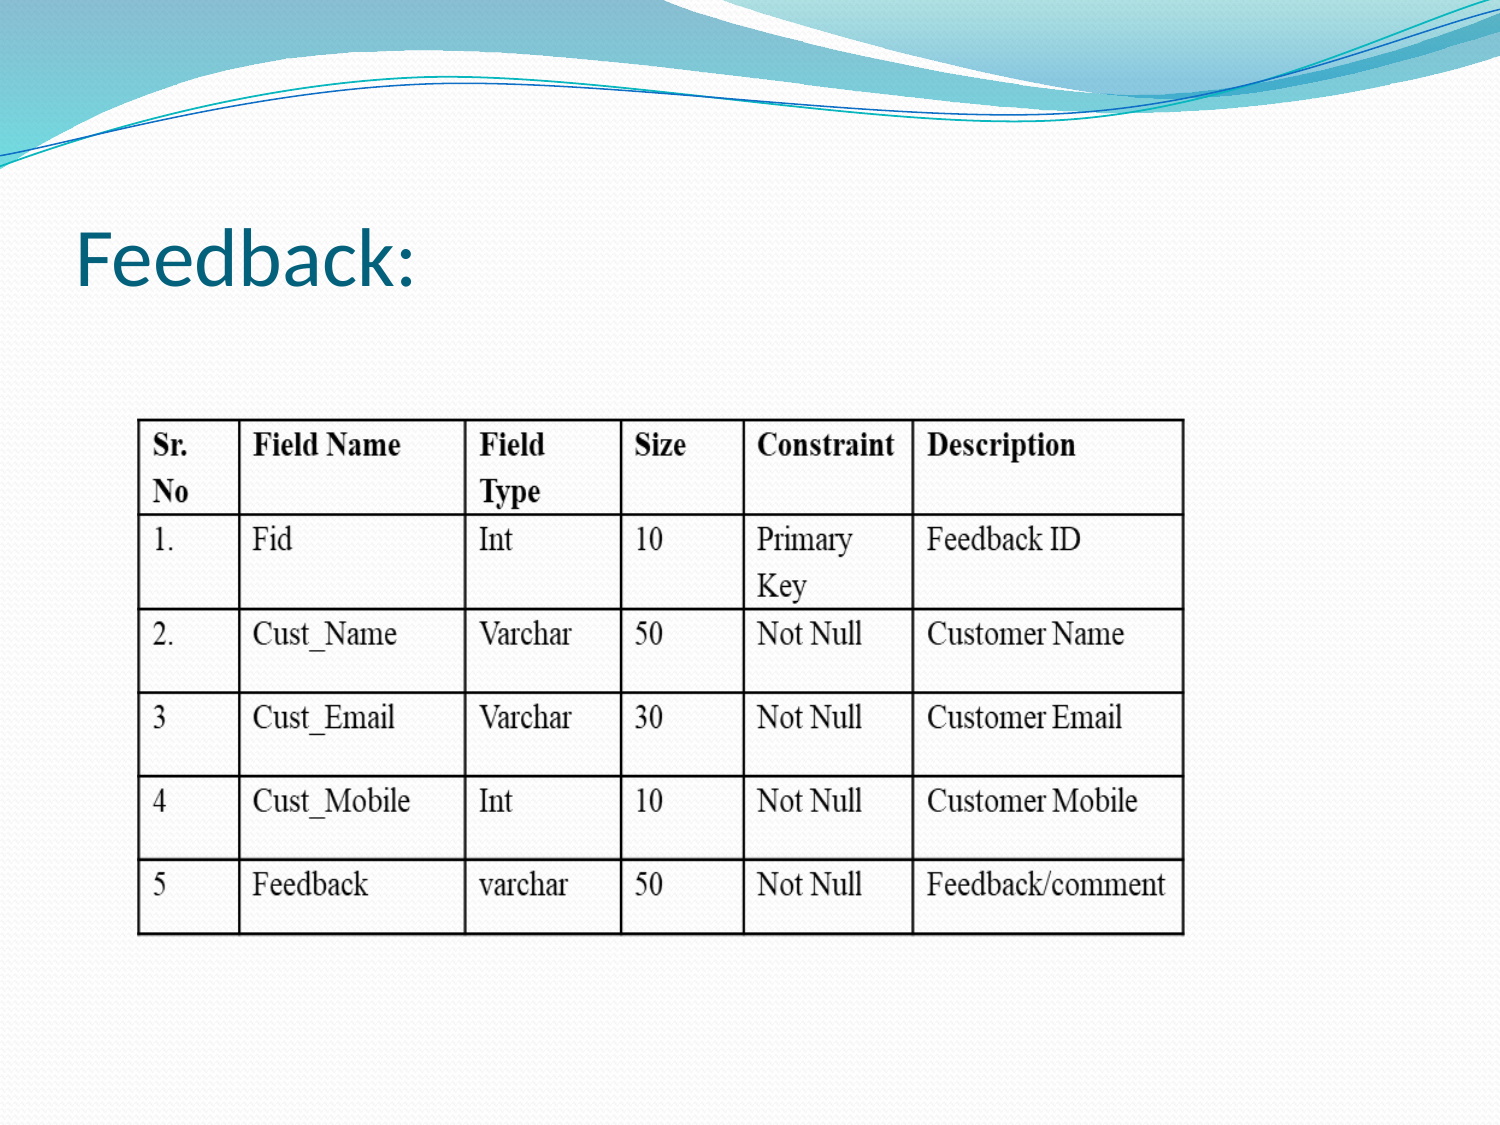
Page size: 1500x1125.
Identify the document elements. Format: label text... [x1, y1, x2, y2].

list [137, 412, 1186, 938]
title Feedback: [75, 115, 1425, 303]
